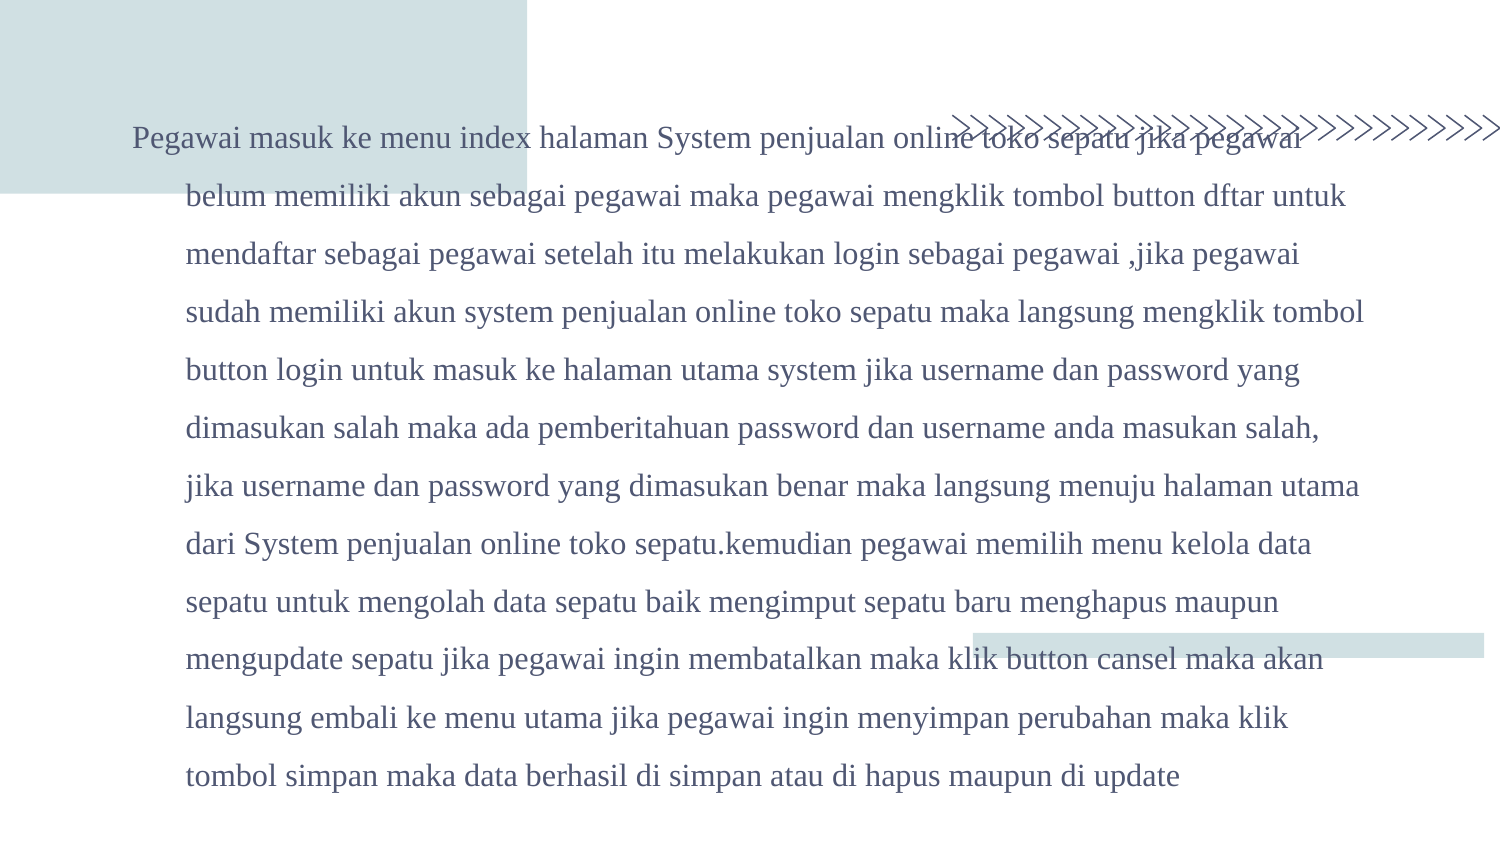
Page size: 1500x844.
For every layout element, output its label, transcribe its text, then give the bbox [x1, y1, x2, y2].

title Pegawai masuk ke menu index halaman System penjualan online toko sepatu jika pegawai belum memiliki akun sebagai pegawai maka pegawai mengklik tombol button dftar untuk mendaftar sebagai pegawai setelah itu melakukan login sebagai pegawai ,jika pegawai sudah memiliki akun system penjualan online toko sepatu maka langsung mengklik tombol button login untuk masuk ke halaman utama system jika username dan password yang dimasukan salah maka ada pemberitahuan password dan username anda masukan salah, jika username dan password yang dimasukan benar maka langsung menuju halaman utama dari System penjualan online toko sepatu.kemudian pegawai memilih menu kelola data sepatu untuk mengolah data sepatu baik mengimput sepatu baru menghapus maupun mengupdate sepatu jika pegawai ingin membatalkan maka klik button cansel maka akan langsung embali ke menu utama jika pegawai ingin menyimpan perubahan maka klik tombol simpan maka data berhasil di simpan atau di hapus maupun di update [116, 59, 1383, 844]
